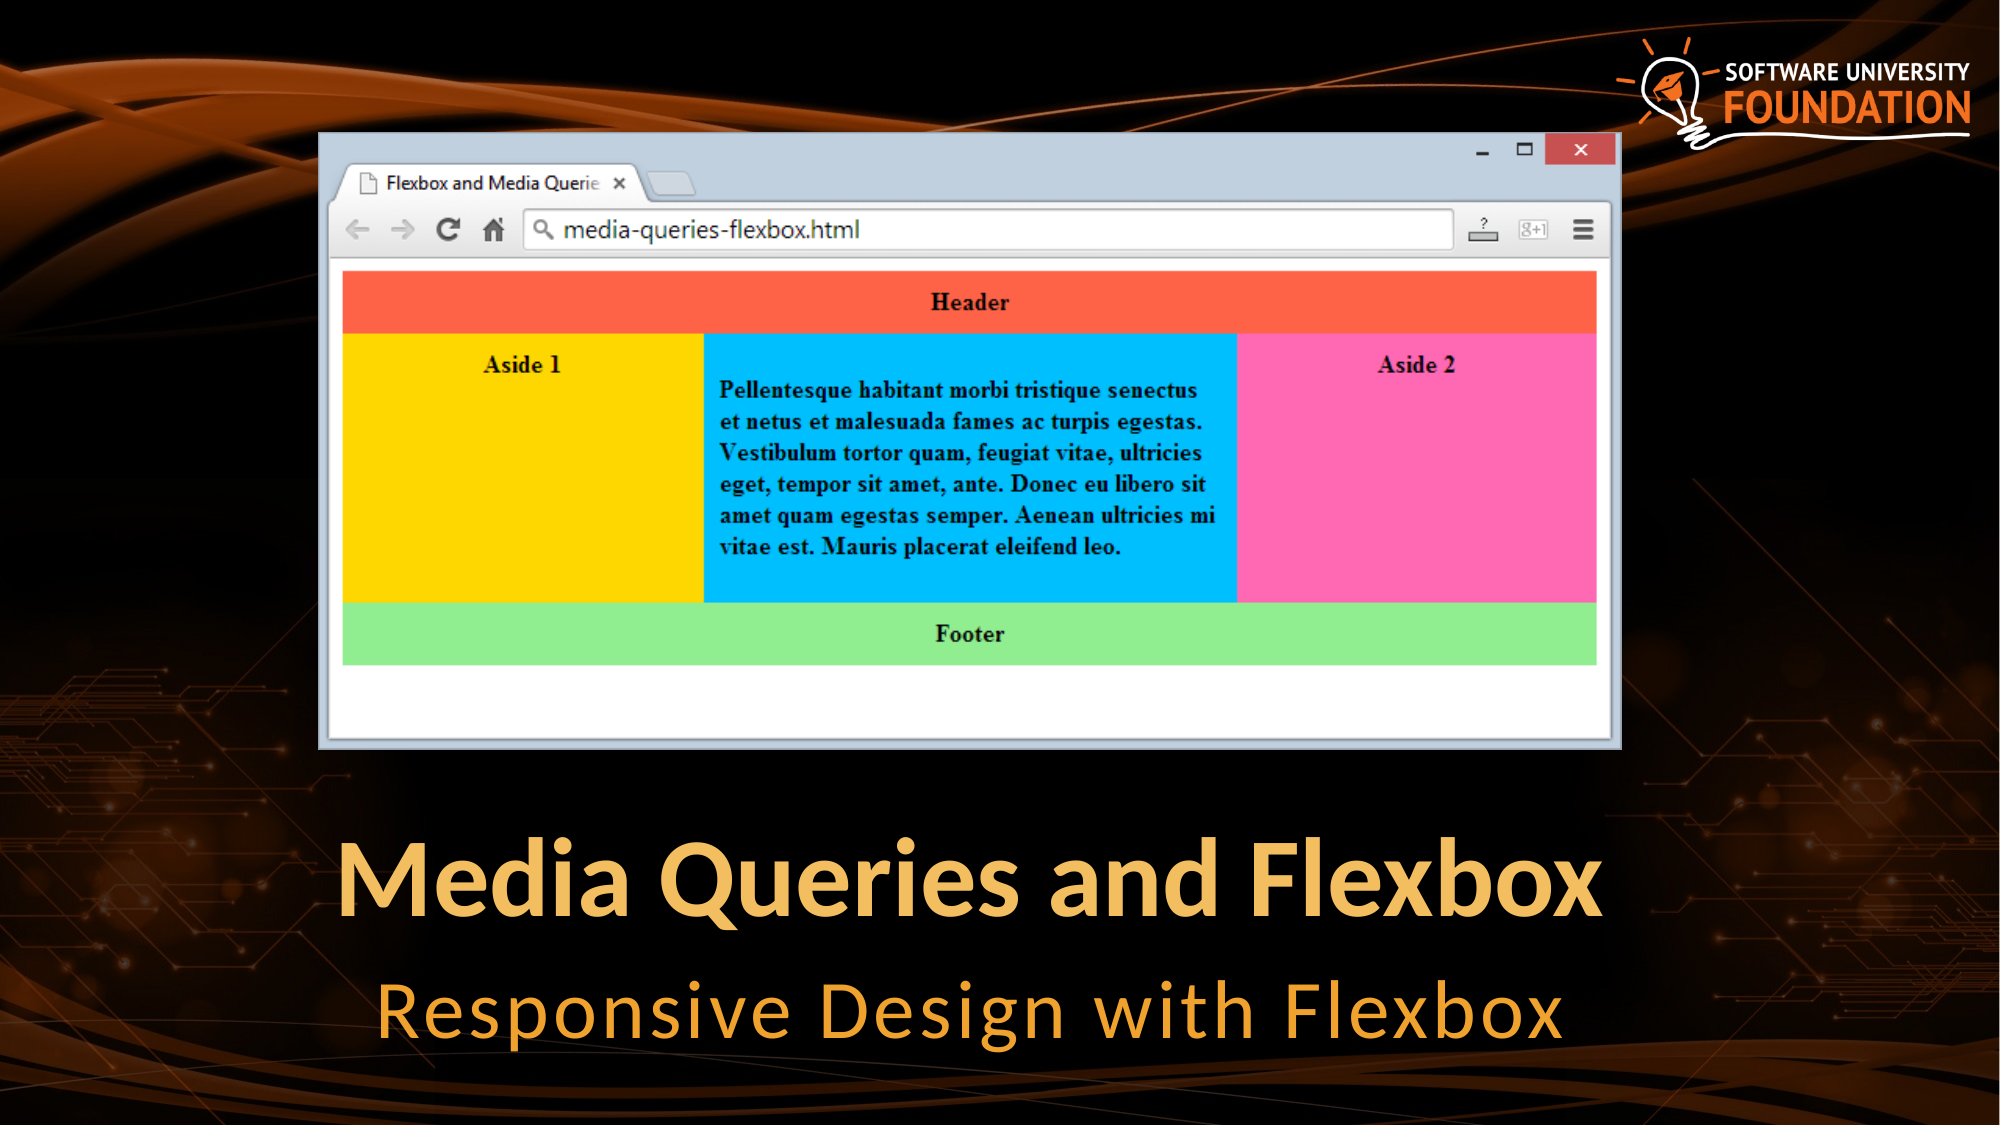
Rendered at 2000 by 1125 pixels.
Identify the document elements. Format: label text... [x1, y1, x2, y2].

title Media Queries and Flexbox [237, 812, 1704, 944]
list Responsive Design with Flexbox [237, 944, 1704, 1057]
picture [0, 0, 2000, 1125]
